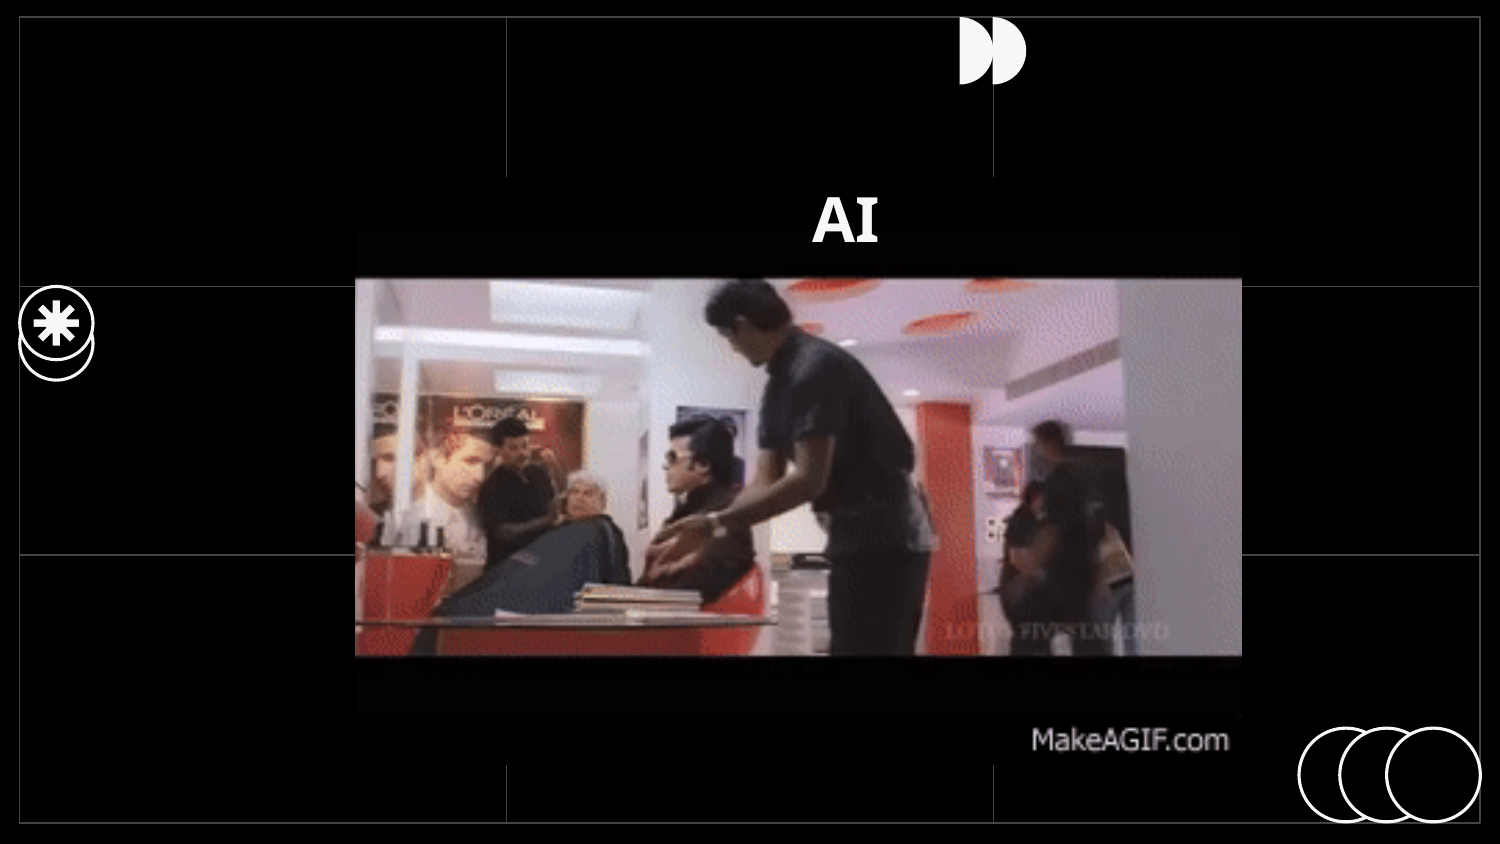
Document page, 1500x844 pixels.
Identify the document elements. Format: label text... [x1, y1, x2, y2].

picture [355, 177, 1243, 765]
subtitle AI [337, 61, 1355, 374]
